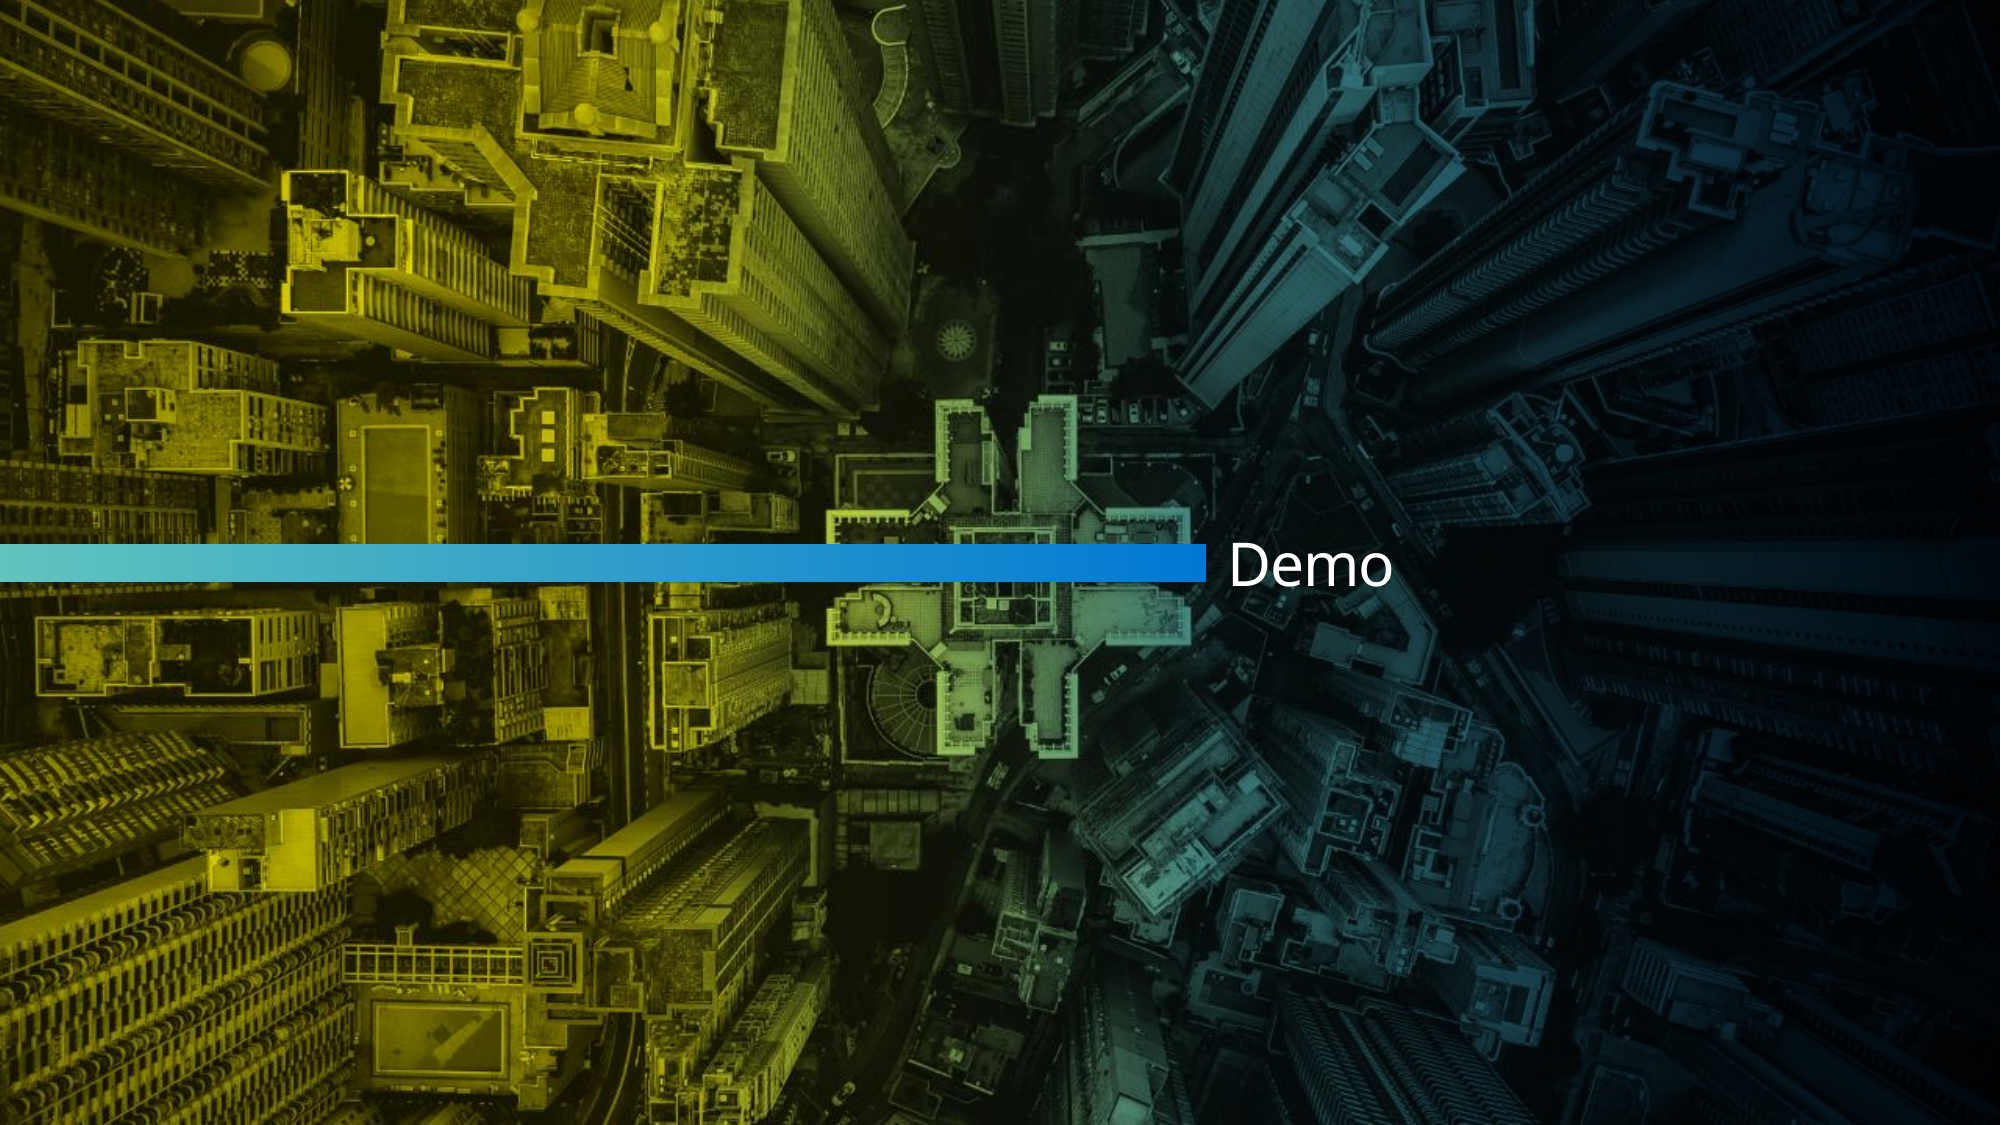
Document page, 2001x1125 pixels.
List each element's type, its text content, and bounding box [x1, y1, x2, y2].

title Demo [1227, 525, 1963, 600]
picture [0, 0, 1943, 1125]
